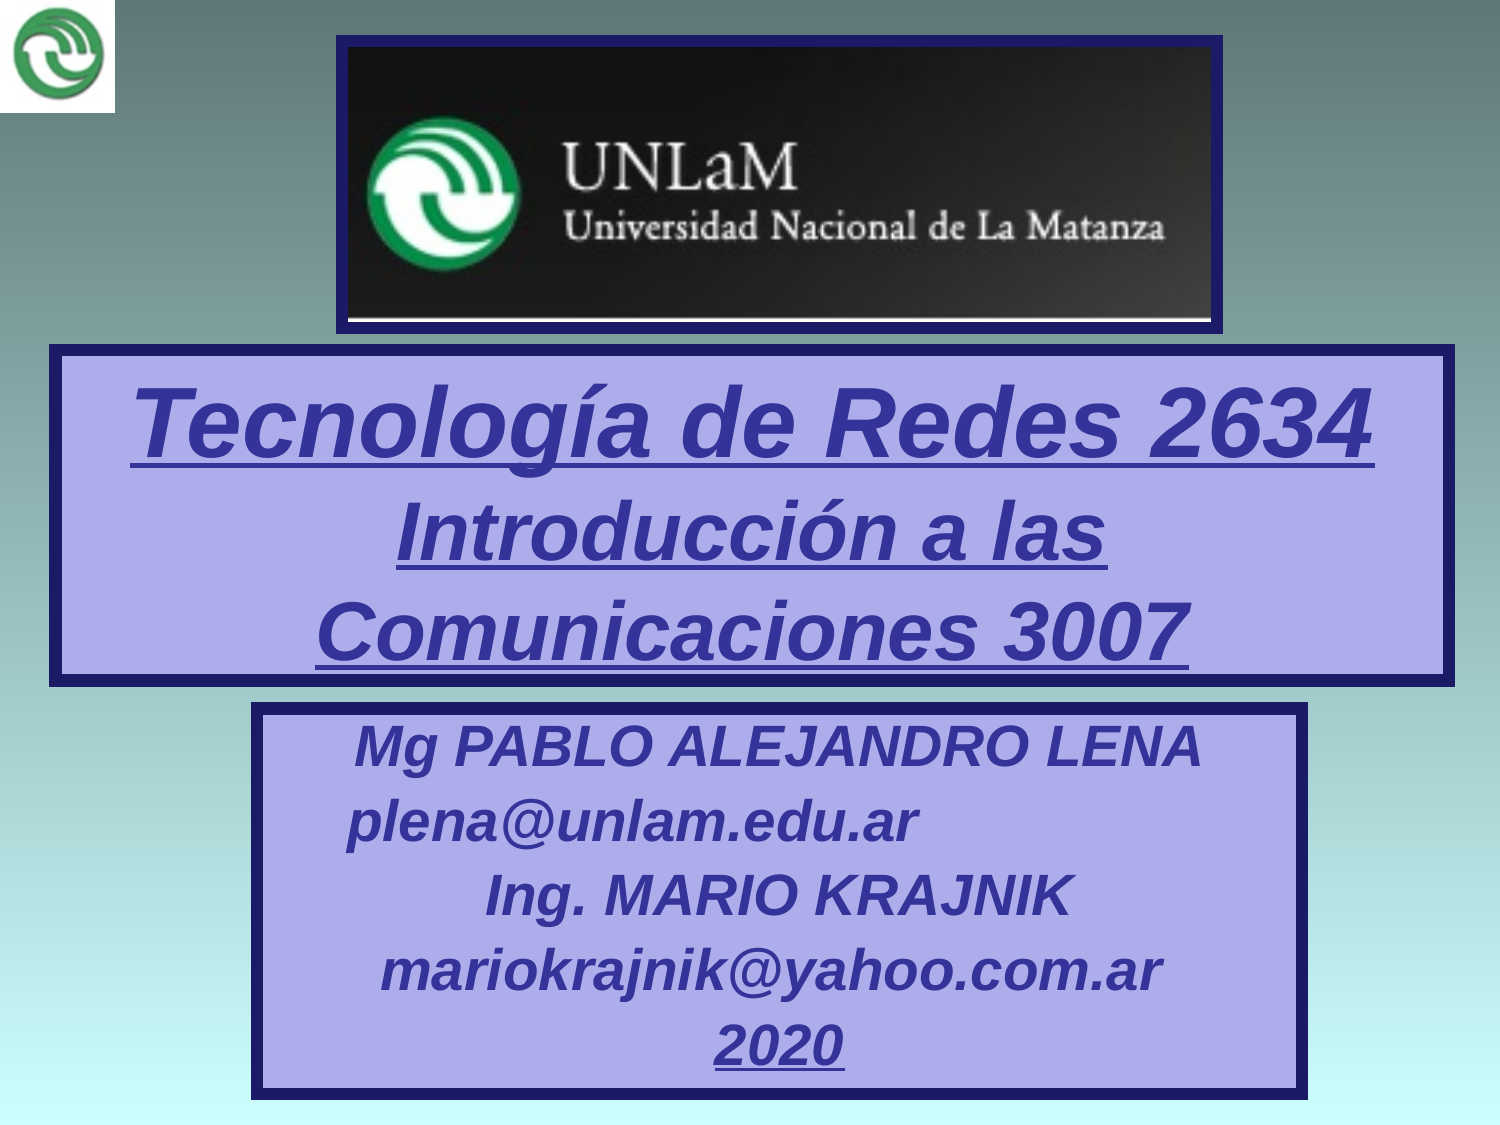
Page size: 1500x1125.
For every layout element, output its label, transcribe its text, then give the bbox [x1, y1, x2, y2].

title Tecnología de Redes 2634 Introducción a las Comunicaciones 3007 [55, 349, 1450, 681]
picture [348, 46, 1211, 322]
subtitle Mg PABLO ALEJANDRO LENA plena@unlam.edu.ar Ing. MARIO KRAJNIK mariokrajnik@yahoo.com.ar 2020 [256, 708, 1303, 1095]
picture [0, 0, 115, 113]
